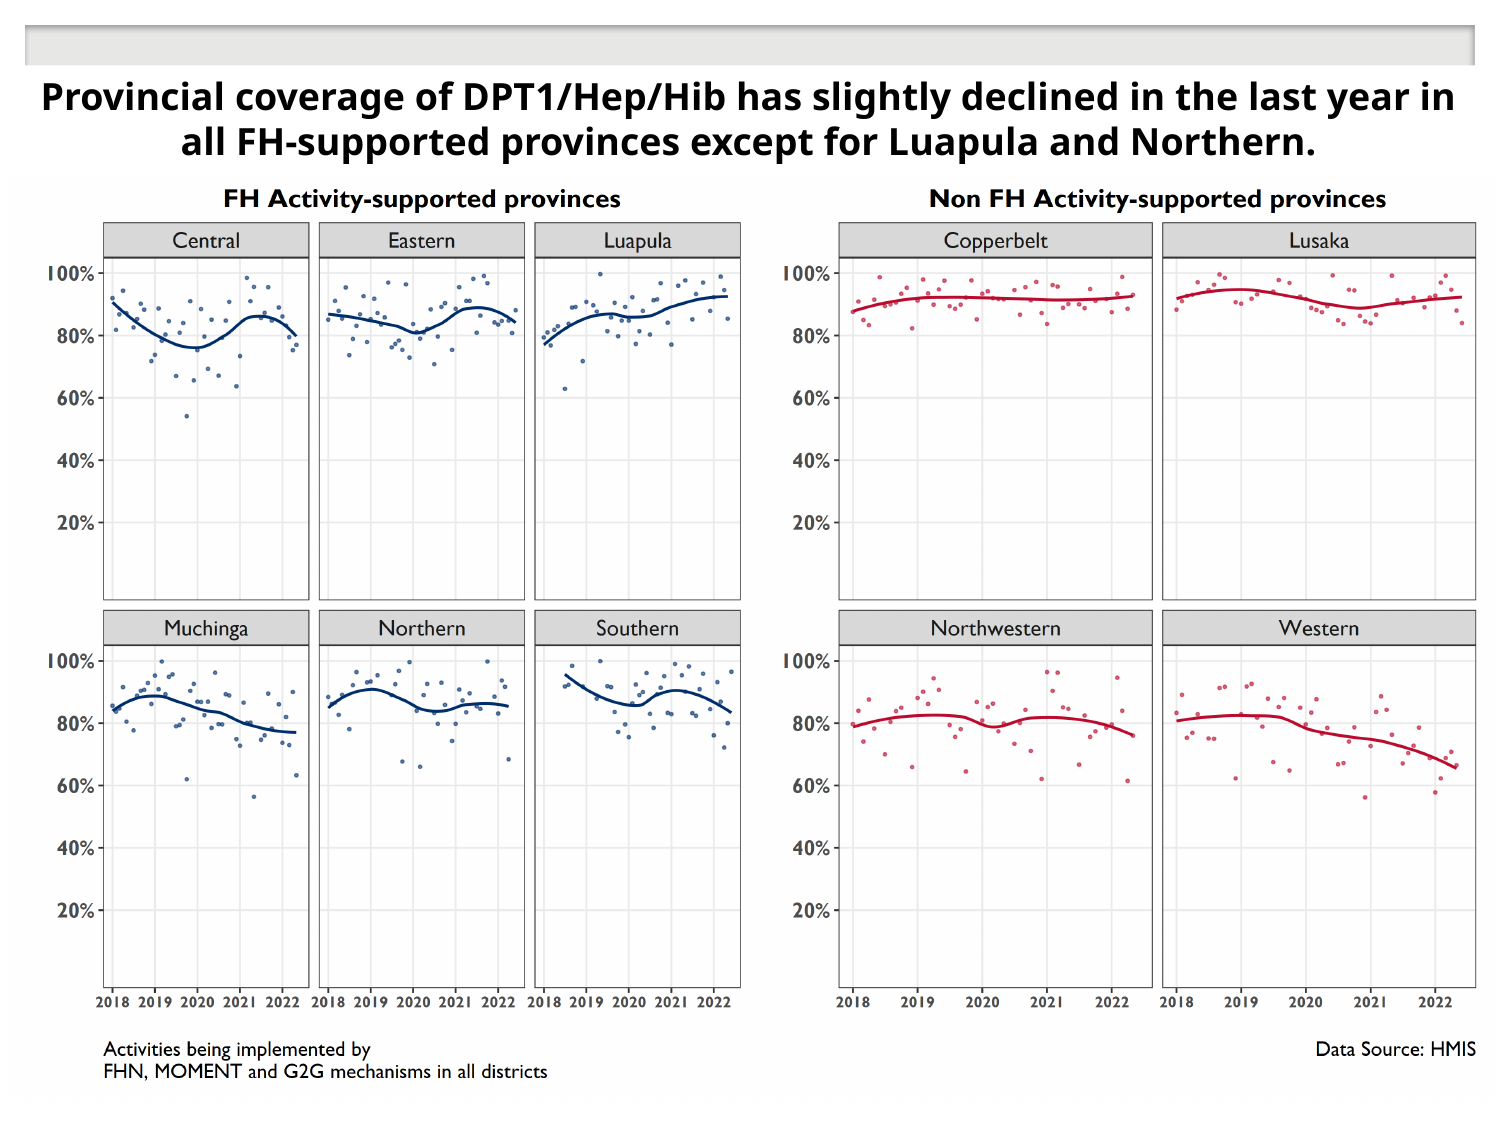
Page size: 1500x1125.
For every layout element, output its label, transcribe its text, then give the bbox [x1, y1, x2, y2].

text_box Provincial coverage of DPT1/Hep/Hib has slightly declined in the last year in all FH-supported provinces except for Luapula and Northern. [23, 65, 1475, 168]
picture [4, 170, 1496, 1102]
